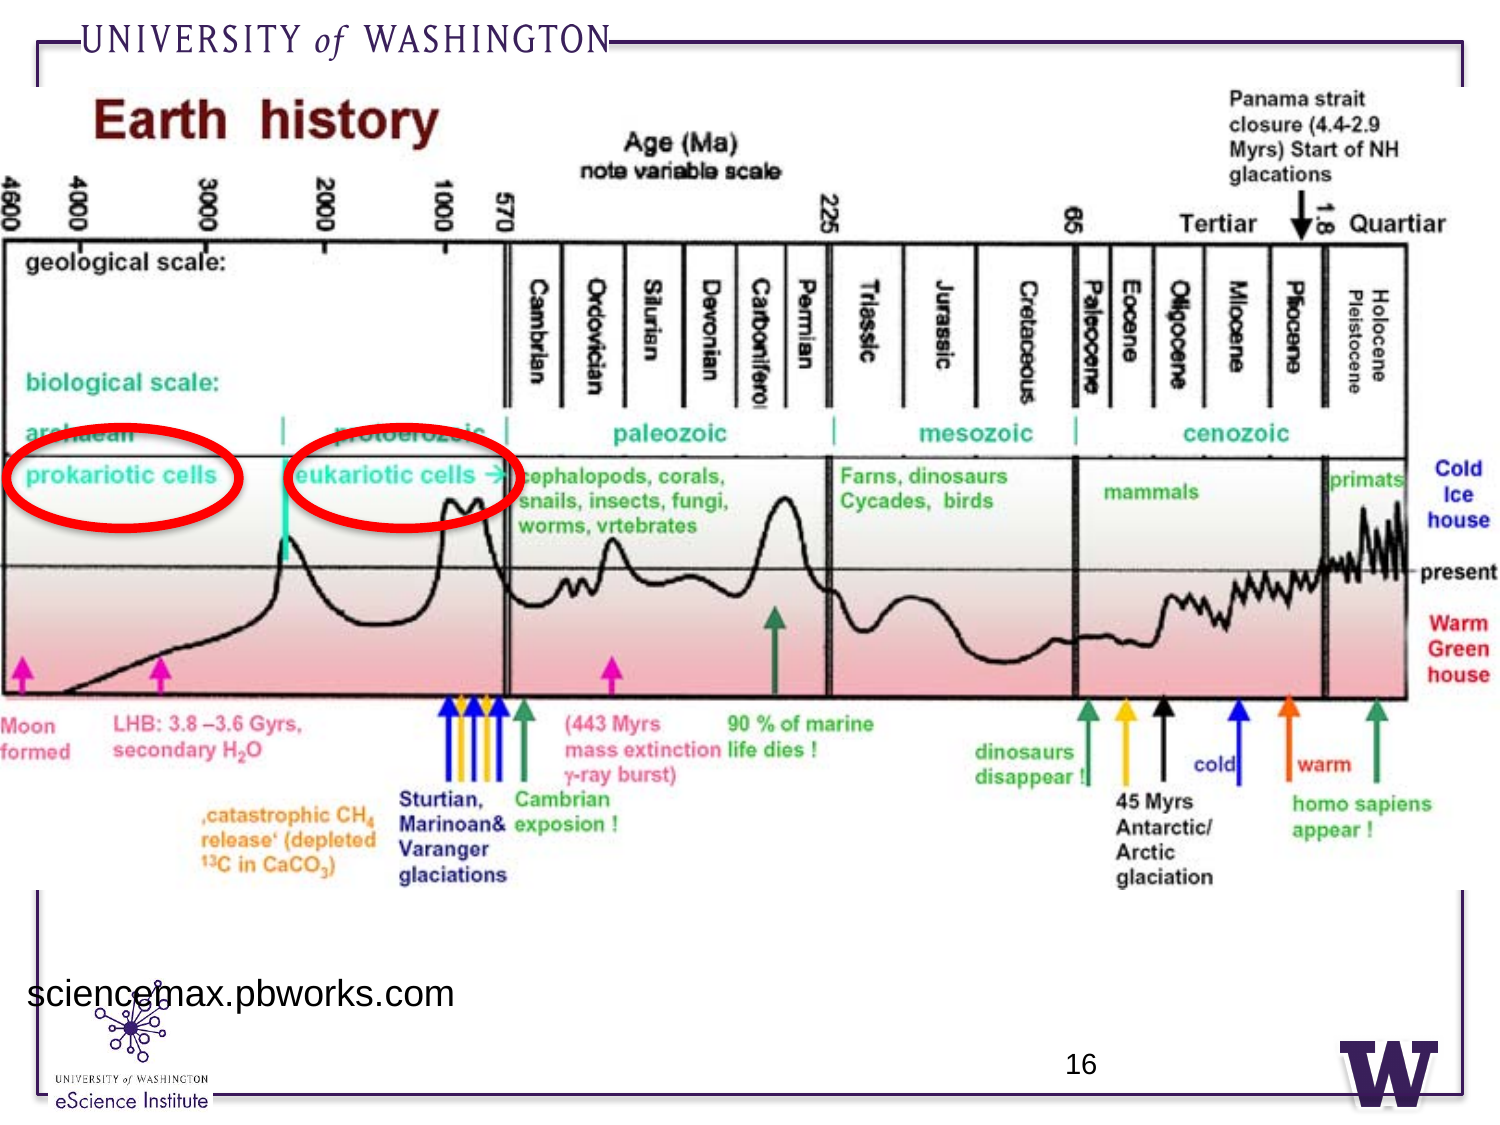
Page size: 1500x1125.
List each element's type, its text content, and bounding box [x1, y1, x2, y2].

picture [48, 1022, 213, 1113]
picture [1340, 1041, 1438, 1093]
text_box sciencemax.pbworks.com [12, 961, 471, 1022]
slide_number 16 [1050, 1037, 1314, 1098]
picture [81, 24, 609, 61]
picture [1340, 1096, 1438, 1107]
picture [0, 87, 1500, 890]
